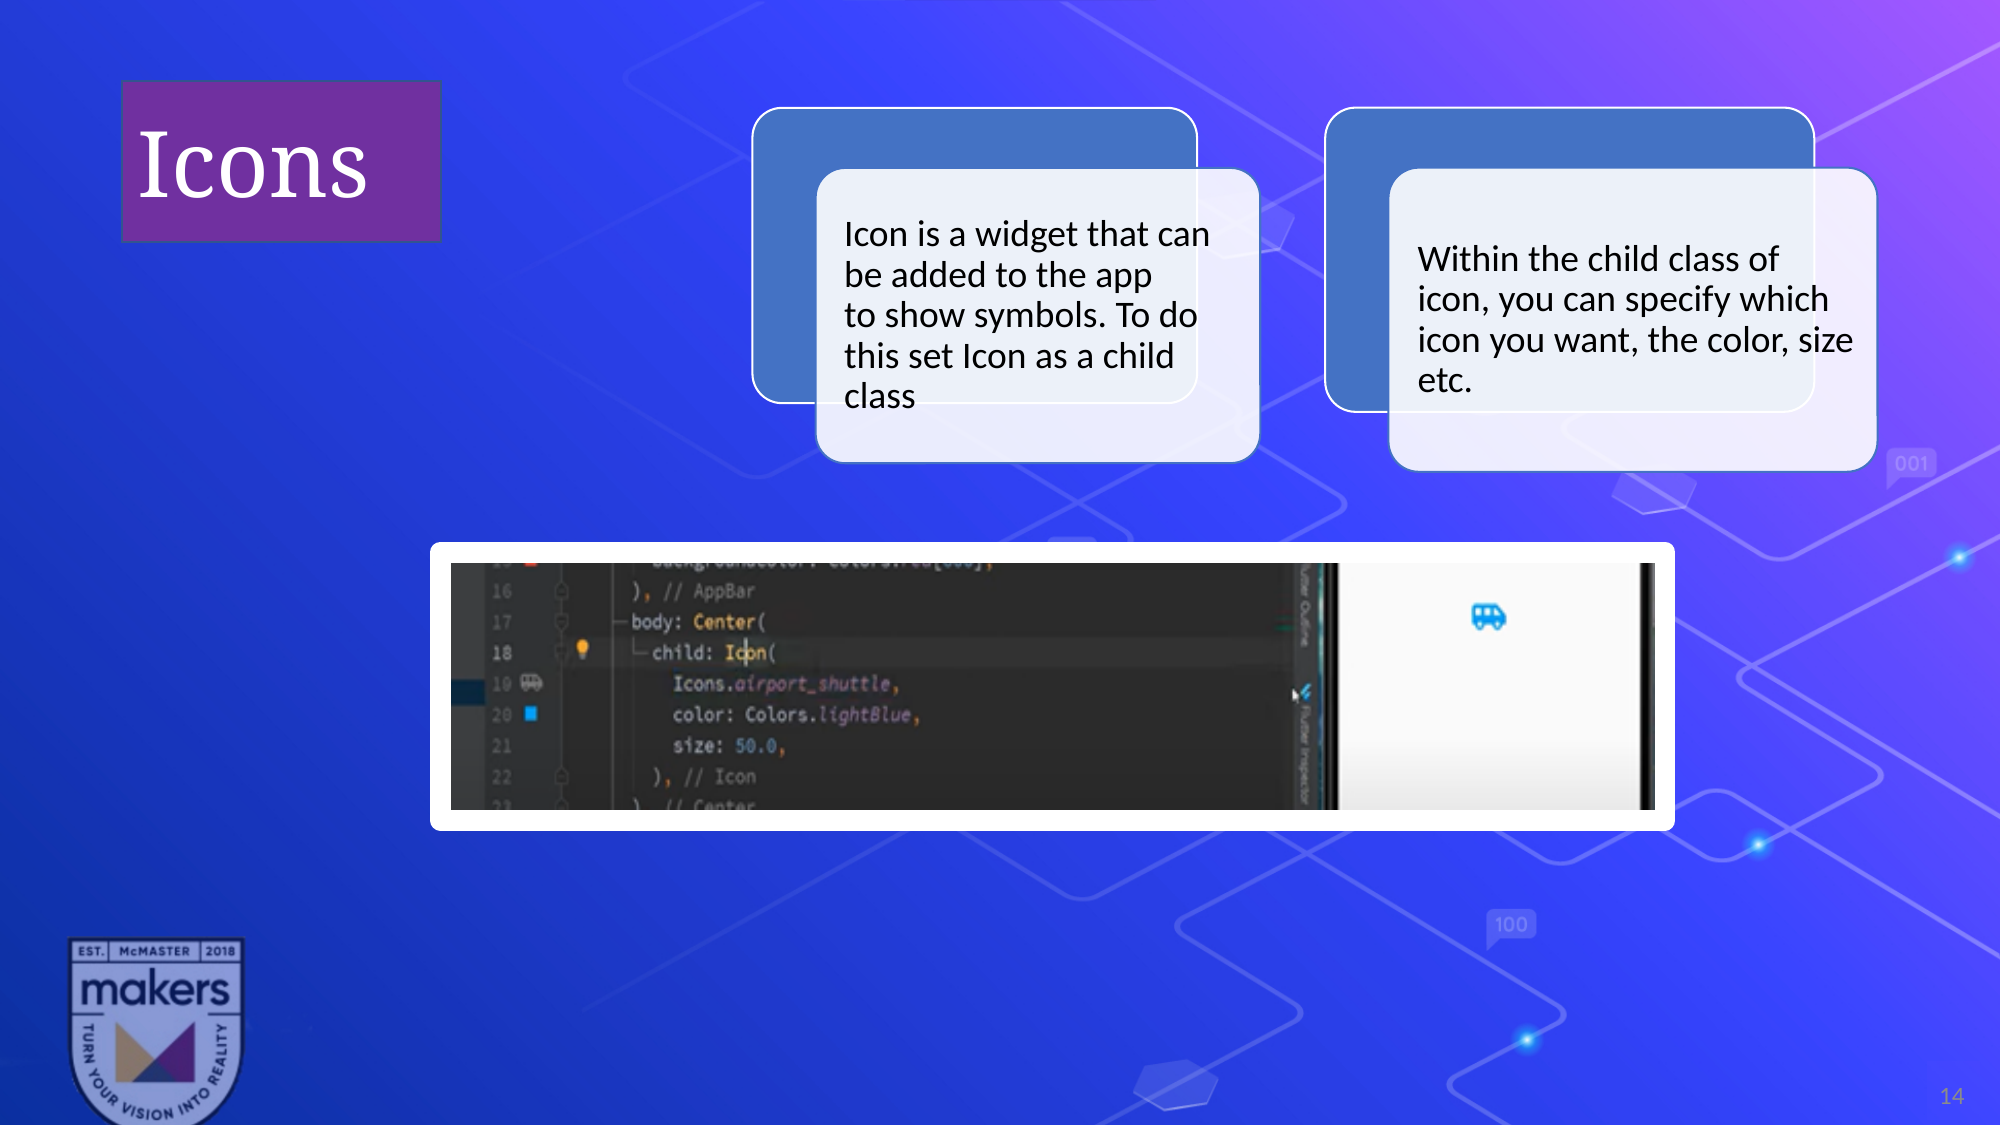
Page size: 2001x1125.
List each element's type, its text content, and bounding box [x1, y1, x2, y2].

picture [0, 0, 2000, 1125]
title Icons [122, 85, 472, 250]
text_box [121, 80, 442, 243]
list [754, 85, 1878, 494]
text_box 14 [1529, 1072, 1980, 1117]
